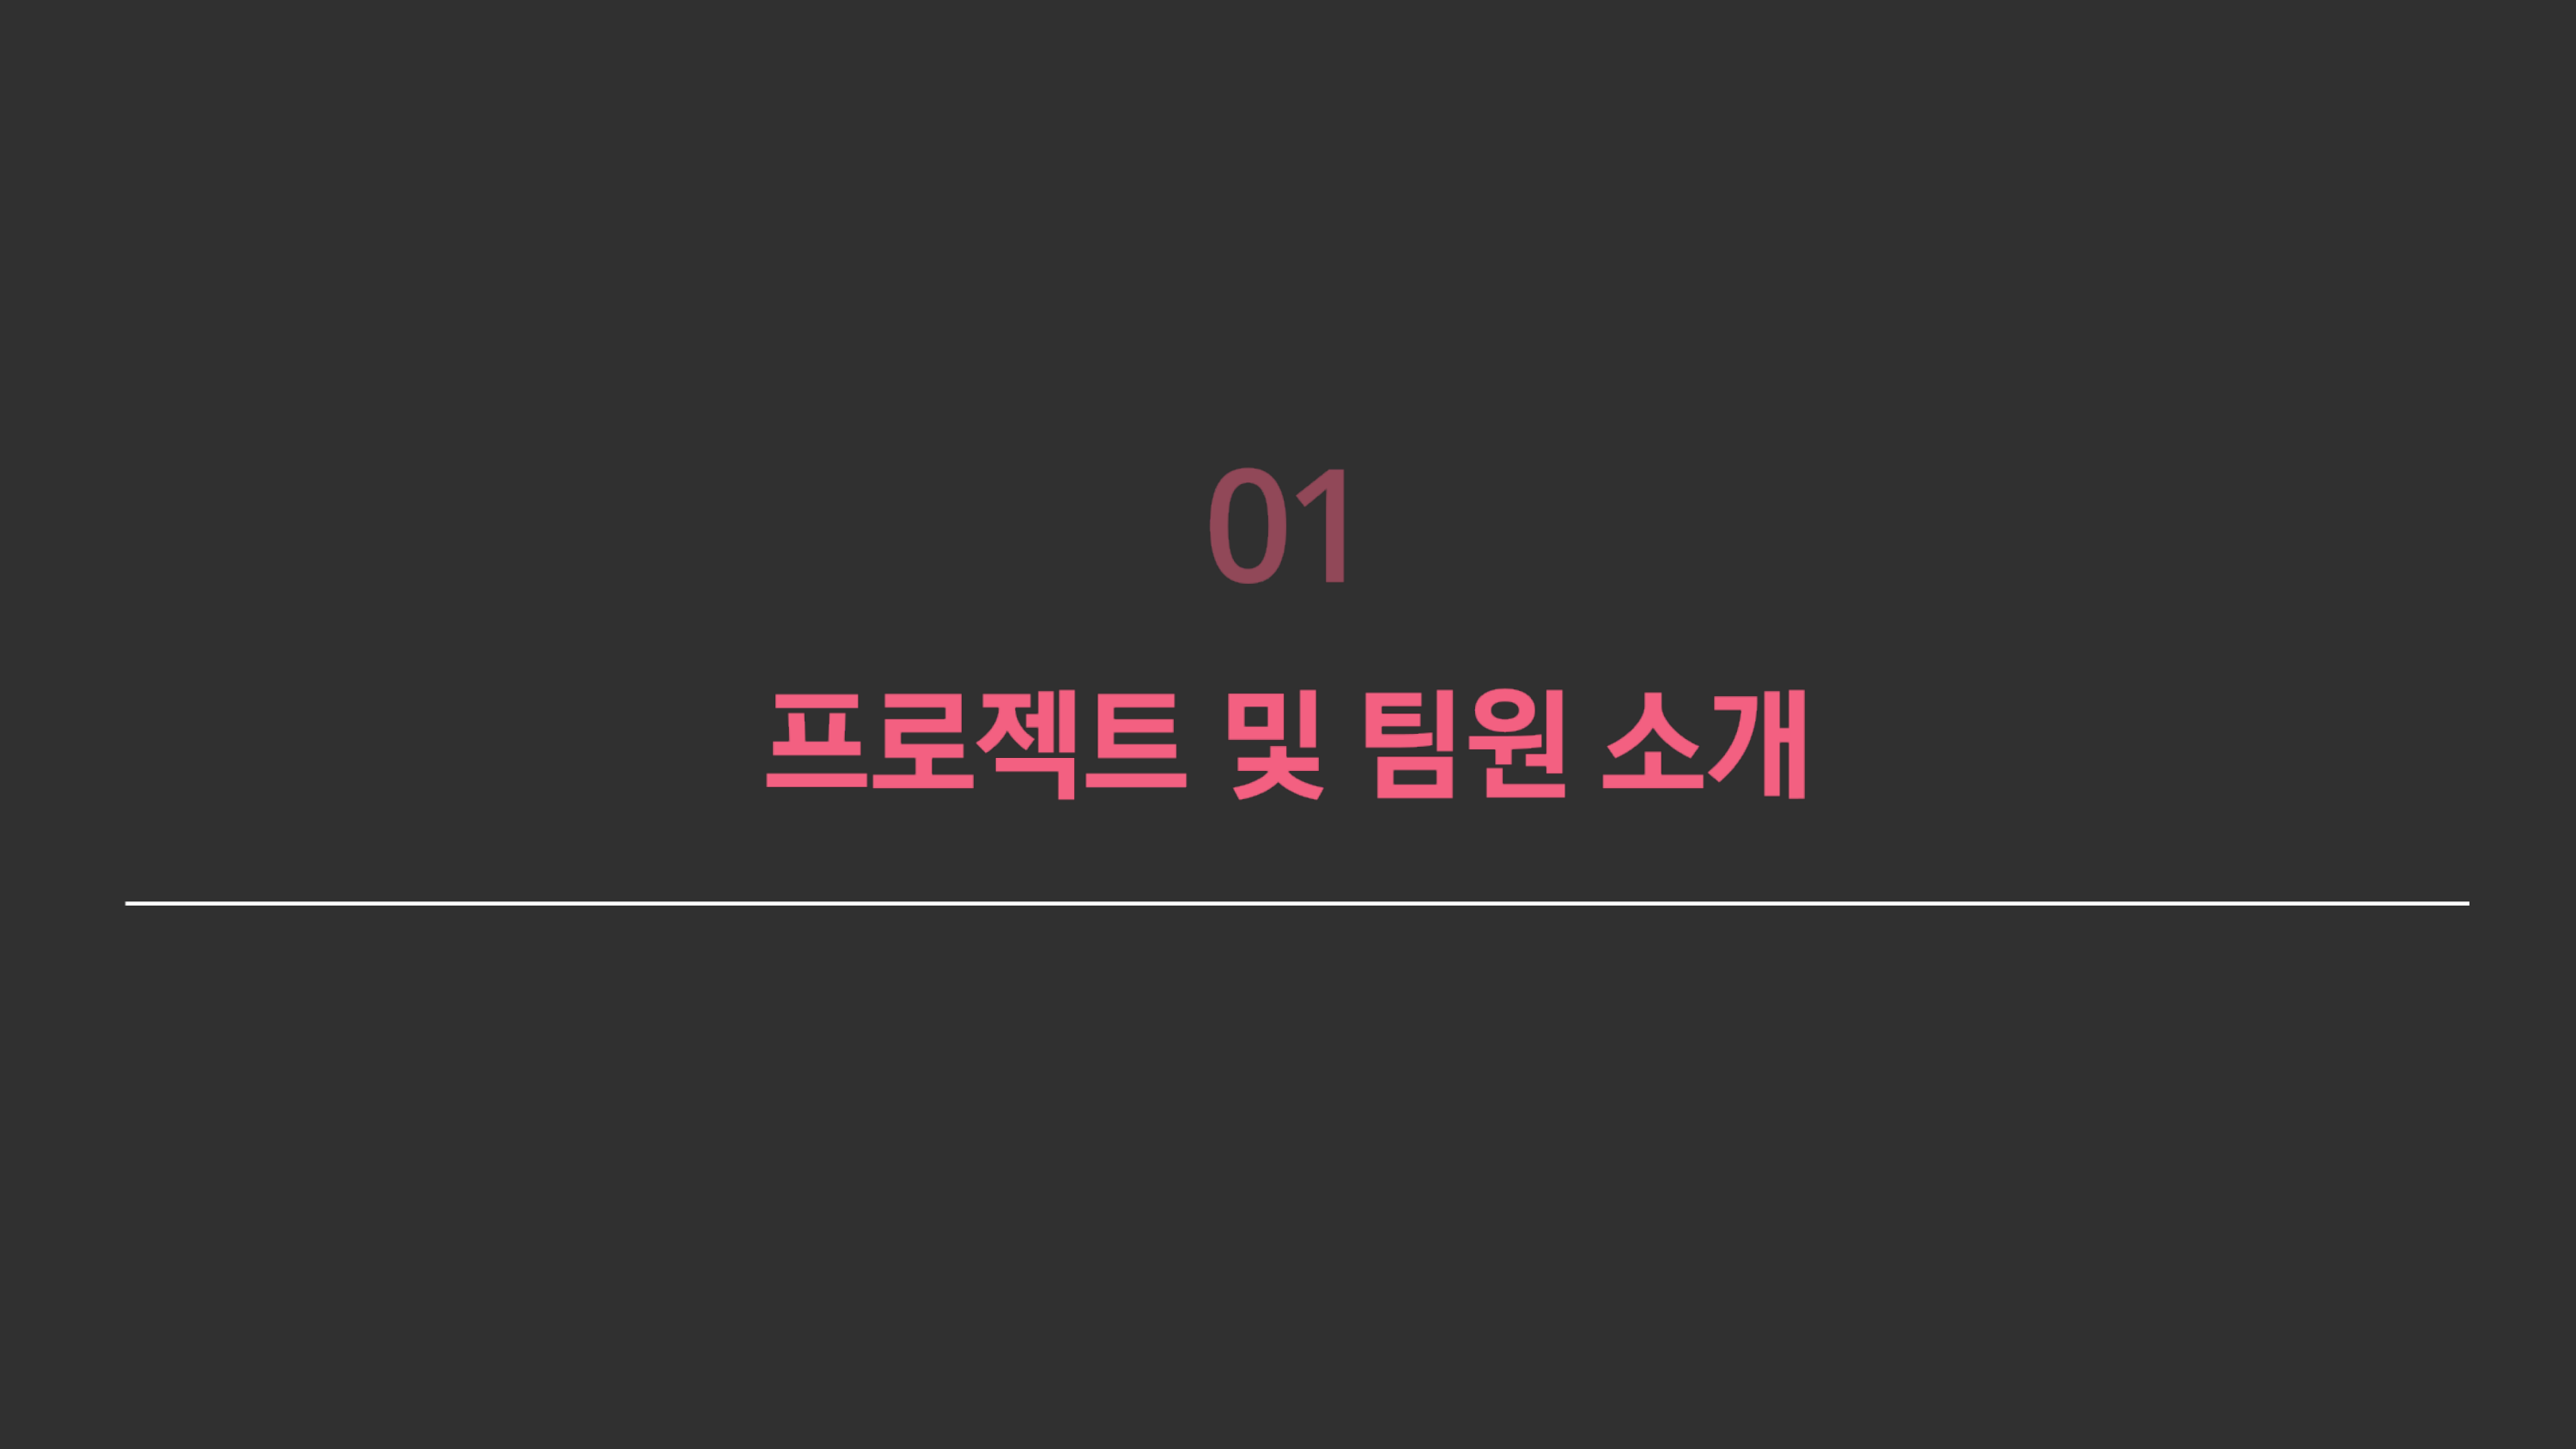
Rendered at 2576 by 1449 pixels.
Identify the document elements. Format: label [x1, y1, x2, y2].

picture [532, 386, 1866, 864]
text_box [106, 901, 2470, 906]
